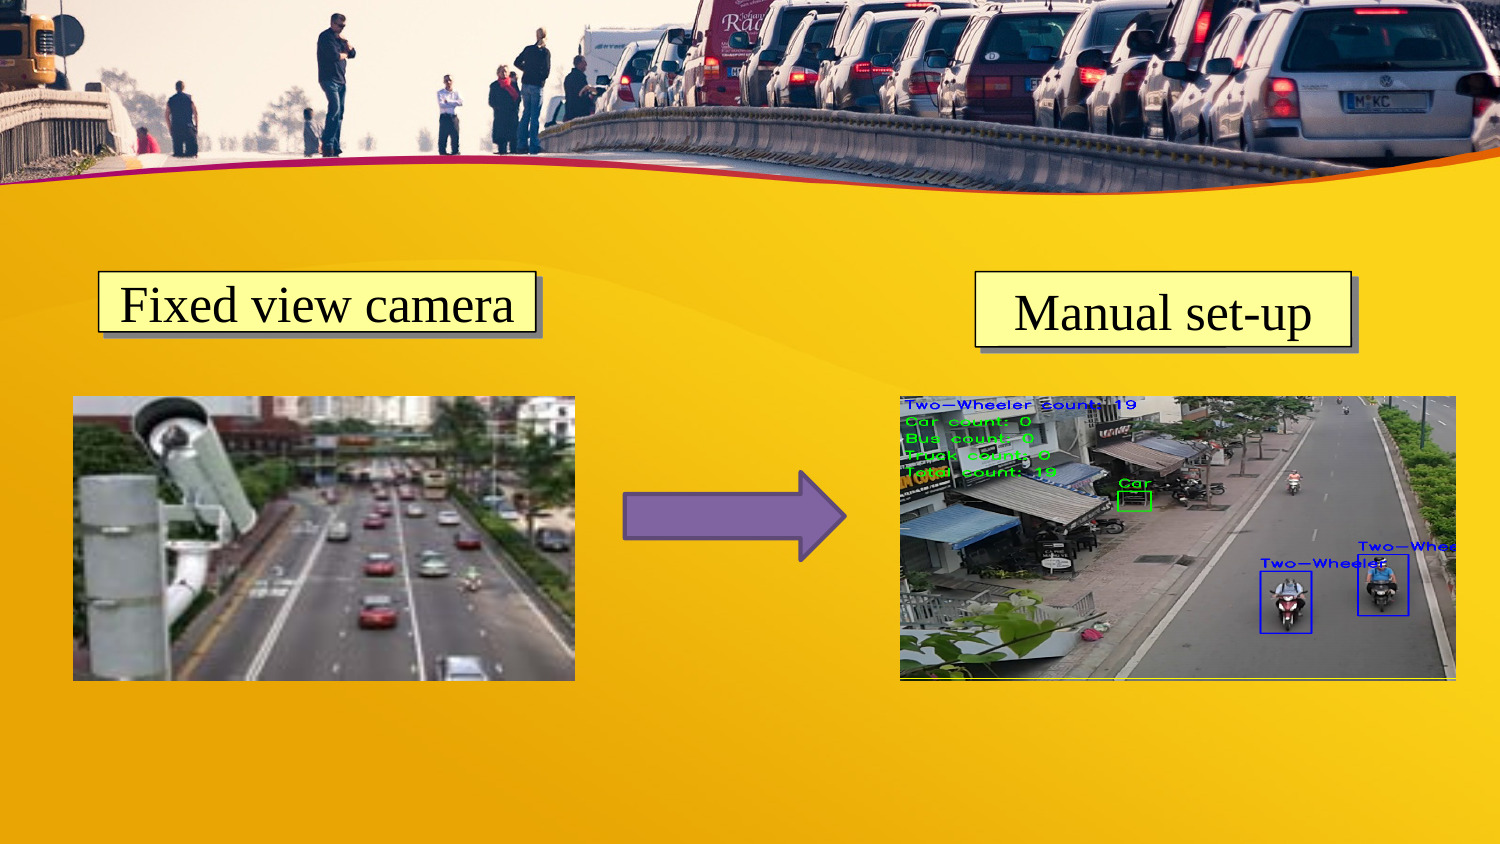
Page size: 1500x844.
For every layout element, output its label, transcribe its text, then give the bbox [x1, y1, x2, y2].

text_box Manual set-up [975, 271, 1352, 347]
text_box Fixed view camera [98, 271, 536, 332]
picture [0, 0, 1500, 844]
text_box [622, 469, 847, 563]
